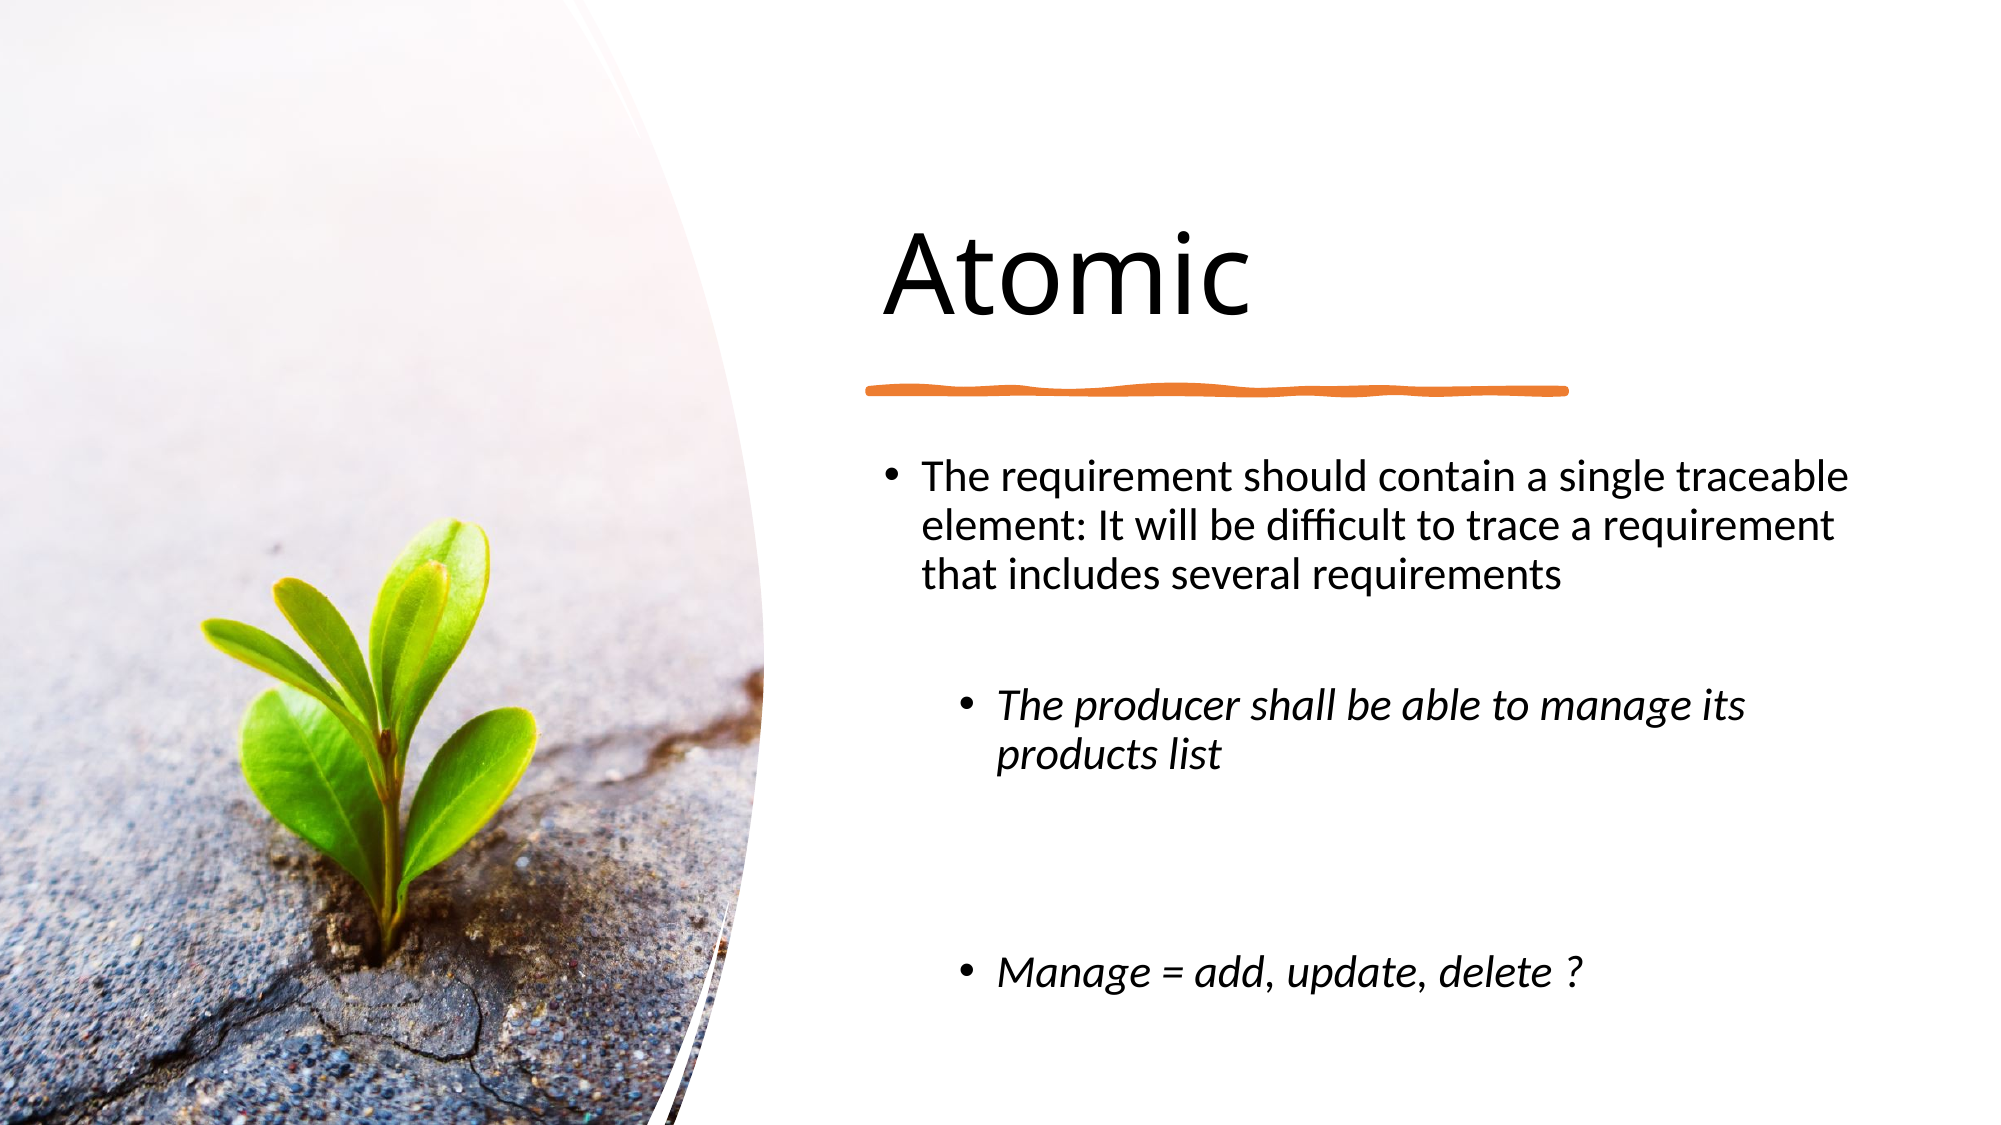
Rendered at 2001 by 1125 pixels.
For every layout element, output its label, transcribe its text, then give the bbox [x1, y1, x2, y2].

list The requirement should contain a single traceable element: It will be difficult to trace a requirement that includes several requirements The producer shall be able to manage its products list Manage = add, update, delete ? [869, 443, 1895, 1016]
text_box [867, 385, 1567, 396]
picture [0, 0, 764, 1125]
text_box [764, 0, 2000, 1125]
title Atomic [869, 53, 1895, 347]
